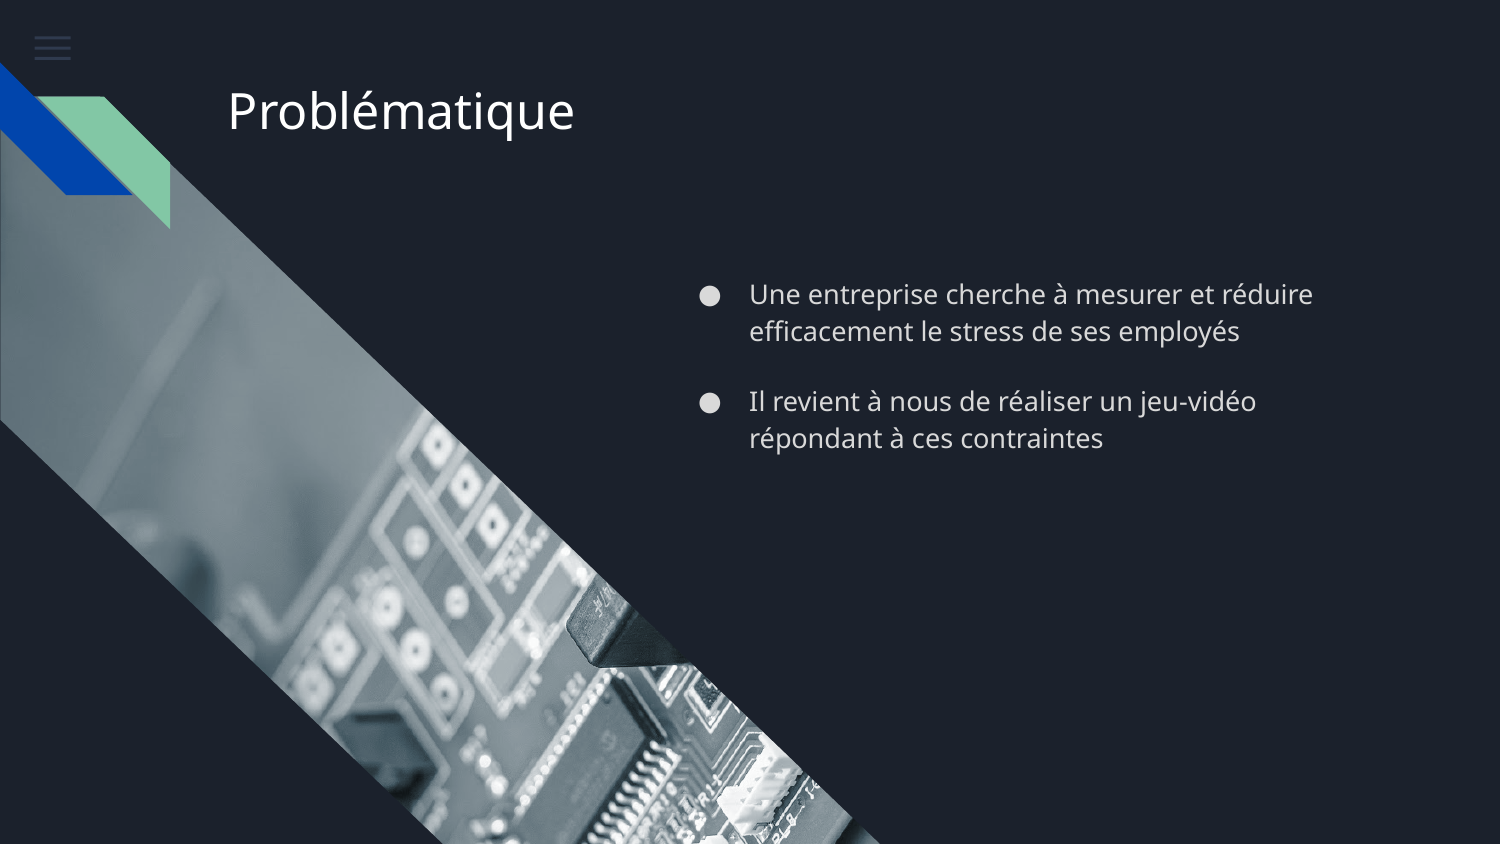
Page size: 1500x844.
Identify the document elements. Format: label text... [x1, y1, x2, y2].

picture [0, 97, 880, 844]
list Une entreprise cherche à mesurer et réduire efficacement le stress de ses employés Il revient à nous de réaliser un jeu-vidéo répondant à ces contraintes [659, 257, 1368, 547]
title Problématique [212, 64, 1368, 215]
